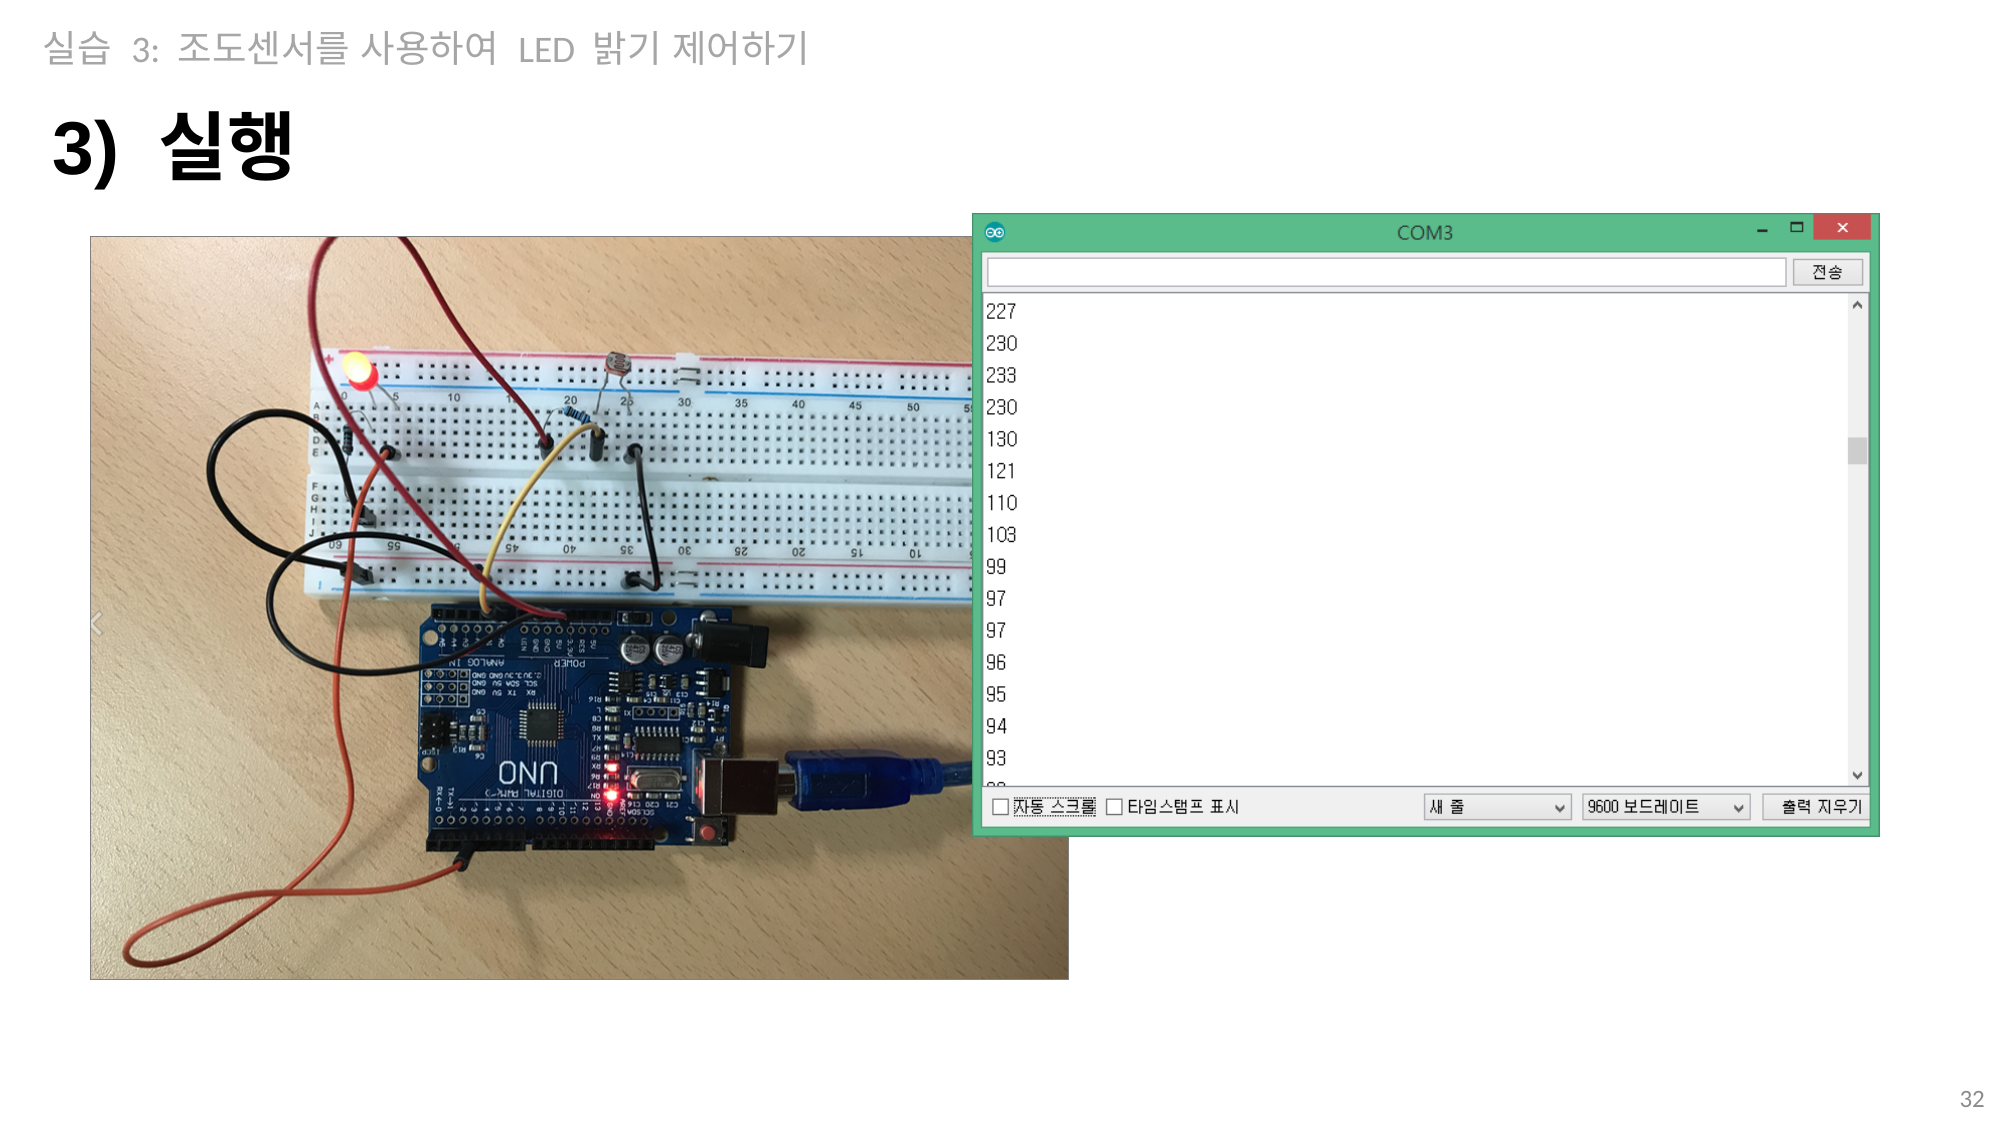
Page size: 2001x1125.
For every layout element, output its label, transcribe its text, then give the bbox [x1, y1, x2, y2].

picture [90, 212, 1880, 980]
text_box 실습 3: 조도센서를 사용하여 LED 밝기 제어하기 [28, 18, 826, 78]
text_box 3) 실행 [38, 102, 1332, 213]
slide_number 32 [1550, 1067, 2000, 1125]
